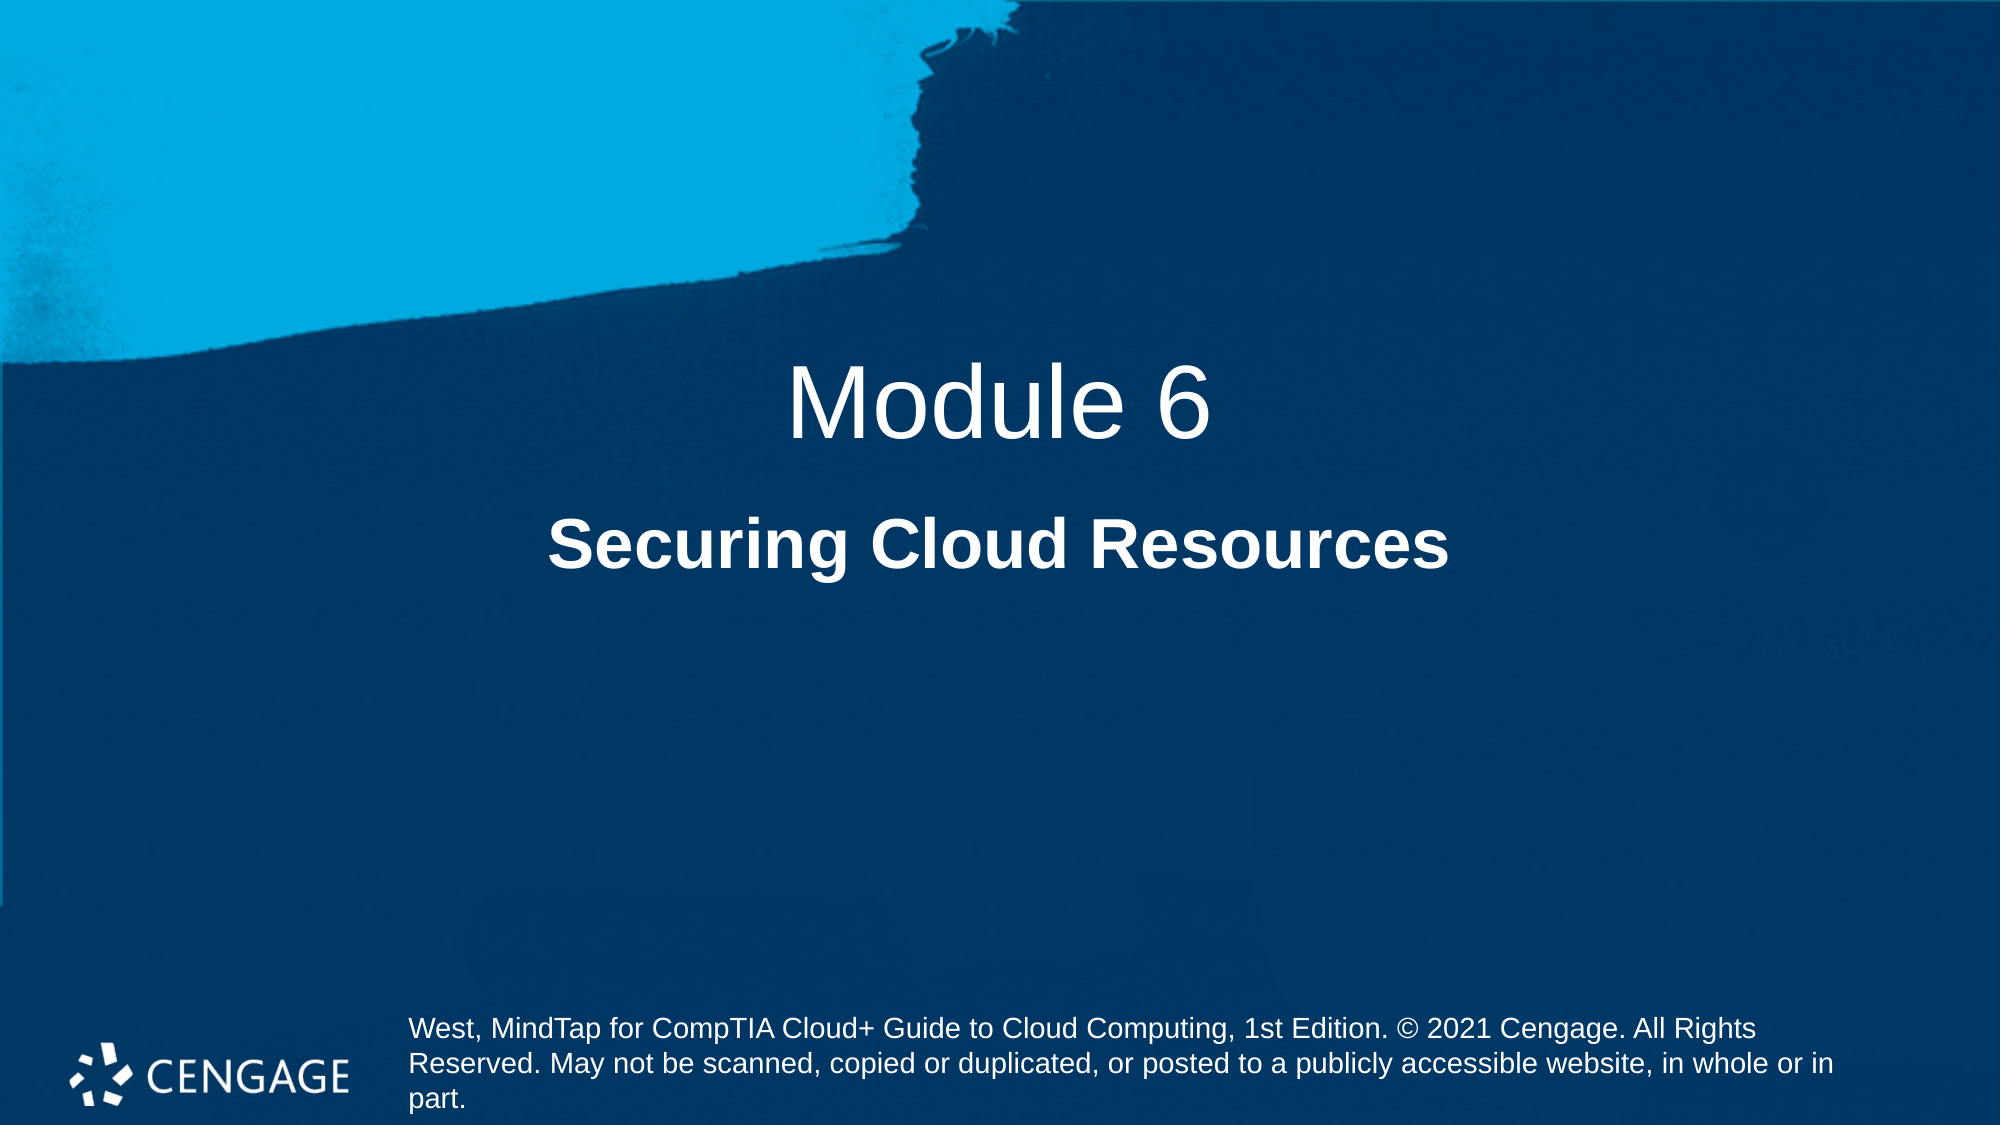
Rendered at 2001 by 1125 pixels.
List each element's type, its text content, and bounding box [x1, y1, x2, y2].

title Securing Cloud Resources [137, 507, 1863, 619]
footer West, MindTap for CompTIA Cloud+ Guide to Cloud Computing, 1st Edition. © 2021 Cengage. All Rights Reserved. May not be scanned, copied or duplicated, or posted to a publicly accessible website, in whole or in part. [393, 1021, 1915, 1103]
picture [0, 2, 2000, 1125]
list Module 6 [209, 359, 1791, 462]
picture [925, 43, 946, 52]
